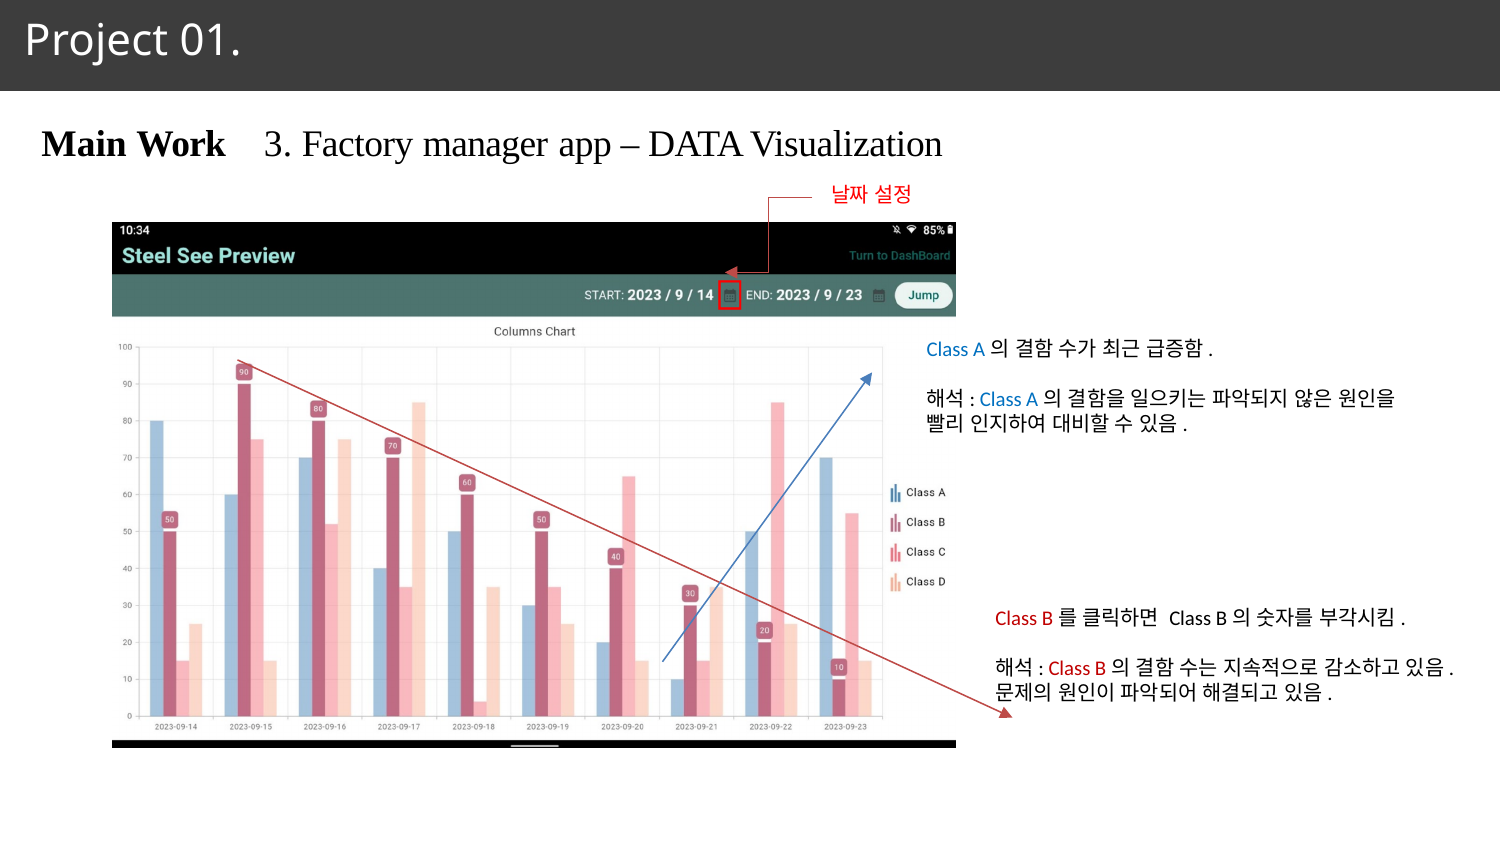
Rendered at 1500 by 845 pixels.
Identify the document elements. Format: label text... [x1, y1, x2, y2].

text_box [662, 372, 873, 663]
text_box Main Work [39, 116, 230, 164]
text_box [237, 359, 1013, 718]
text_box Class A의 결함 수가 최근 급증함. 해석: Class A의 결함을 일으키는 파악되지 않은 원인을 빨리 인지하여 대비할 수 있음. [960, 328, 1416, 443]
text_box 날짜 설정 [816, 173, 928, 214]
picture [112, 222, 956, 748]
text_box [724, 197, 813, 273]
title Project 01. [22, 9, 300, 153]
text_box 3. Factory manager app – DATA Visualization [261, 116, 1000, 164]
text_box Class B를 클릭하면 Class B의 숫자를 부각시킴. 해석: Class B의 결함 수는 지속적으로 감소하고 있음. 문제의 원인이 파악되어 해결되고 있음. [1016, 597, 1470, 712]
